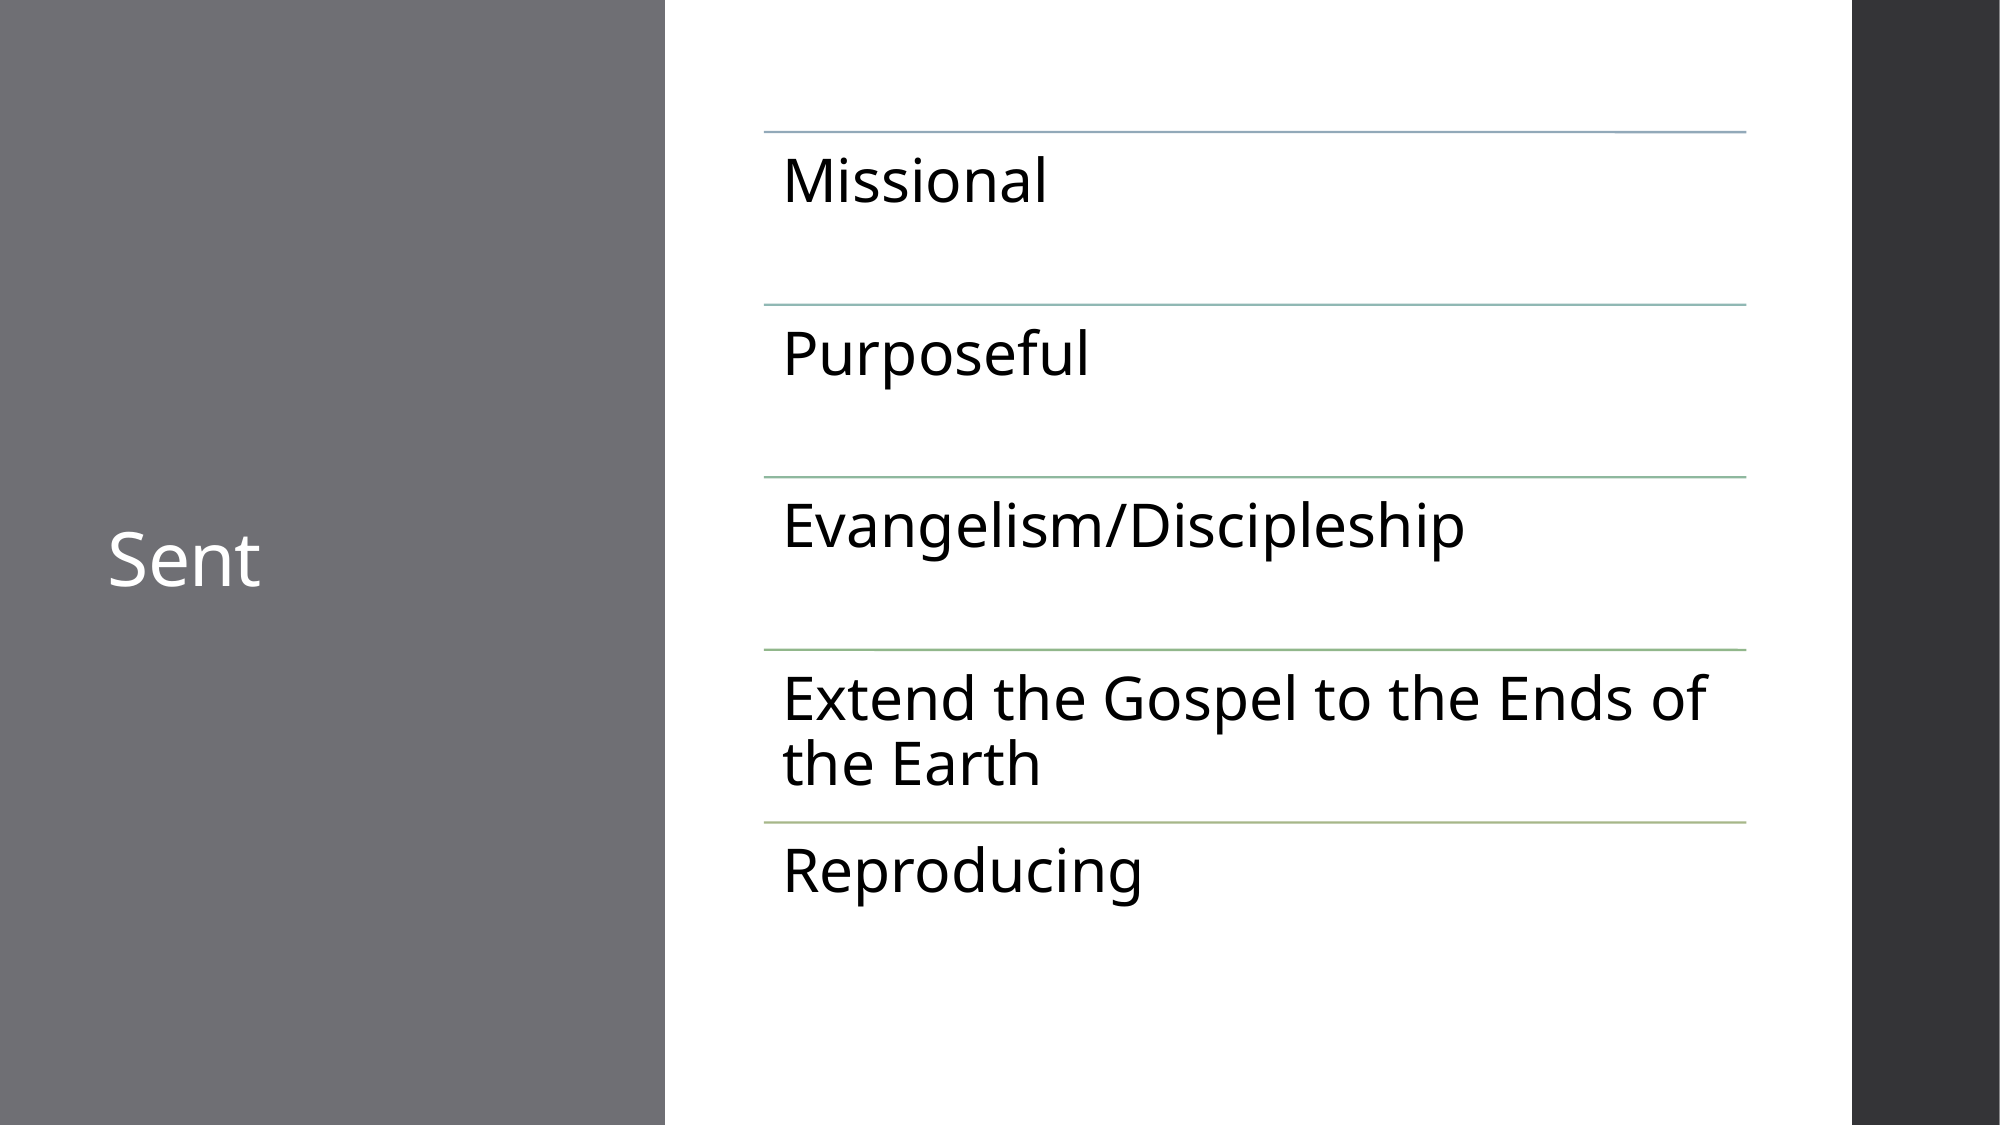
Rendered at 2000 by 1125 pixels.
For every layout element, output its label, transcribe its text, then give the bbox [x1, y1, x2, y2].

title Sent [92, 137, 539, 988]
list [763, 131, 1747, 996]
text_box [0, 0, 665, 1125]
text_box [1851, 0, 2000, 1125]
